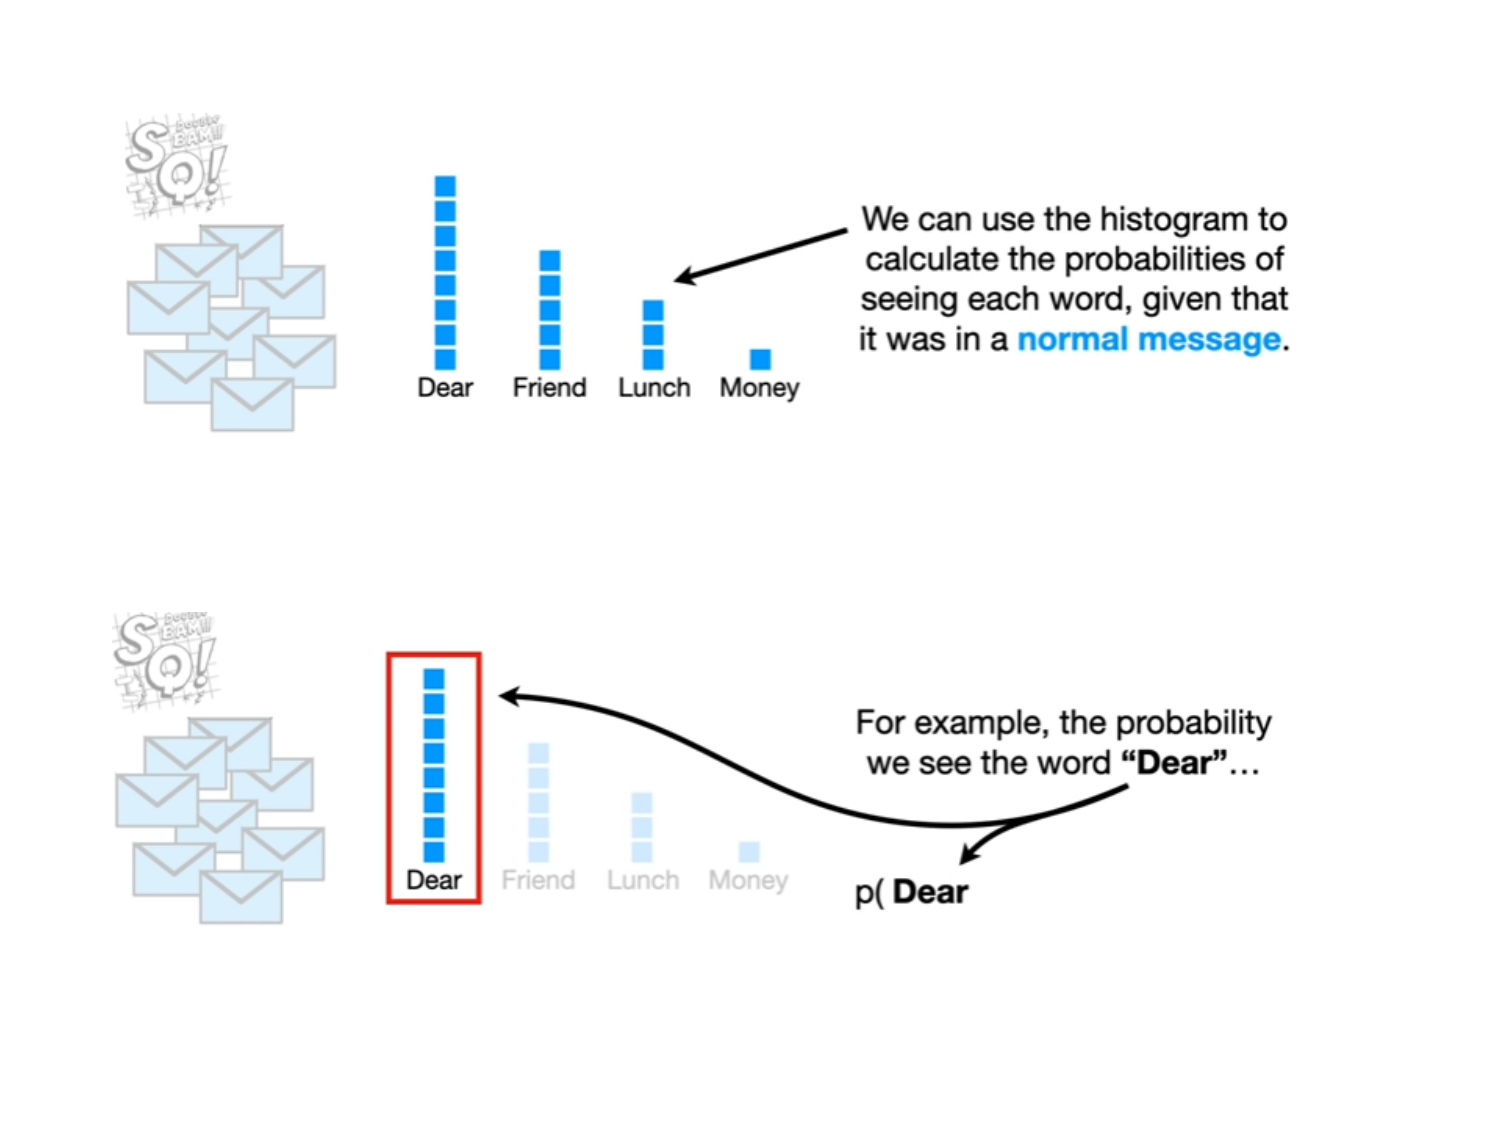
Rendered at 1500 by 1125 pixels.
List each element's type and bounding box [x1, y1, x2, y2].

picture [124, 113, 1363, 463]
list [112, 612, 1338, 957]
